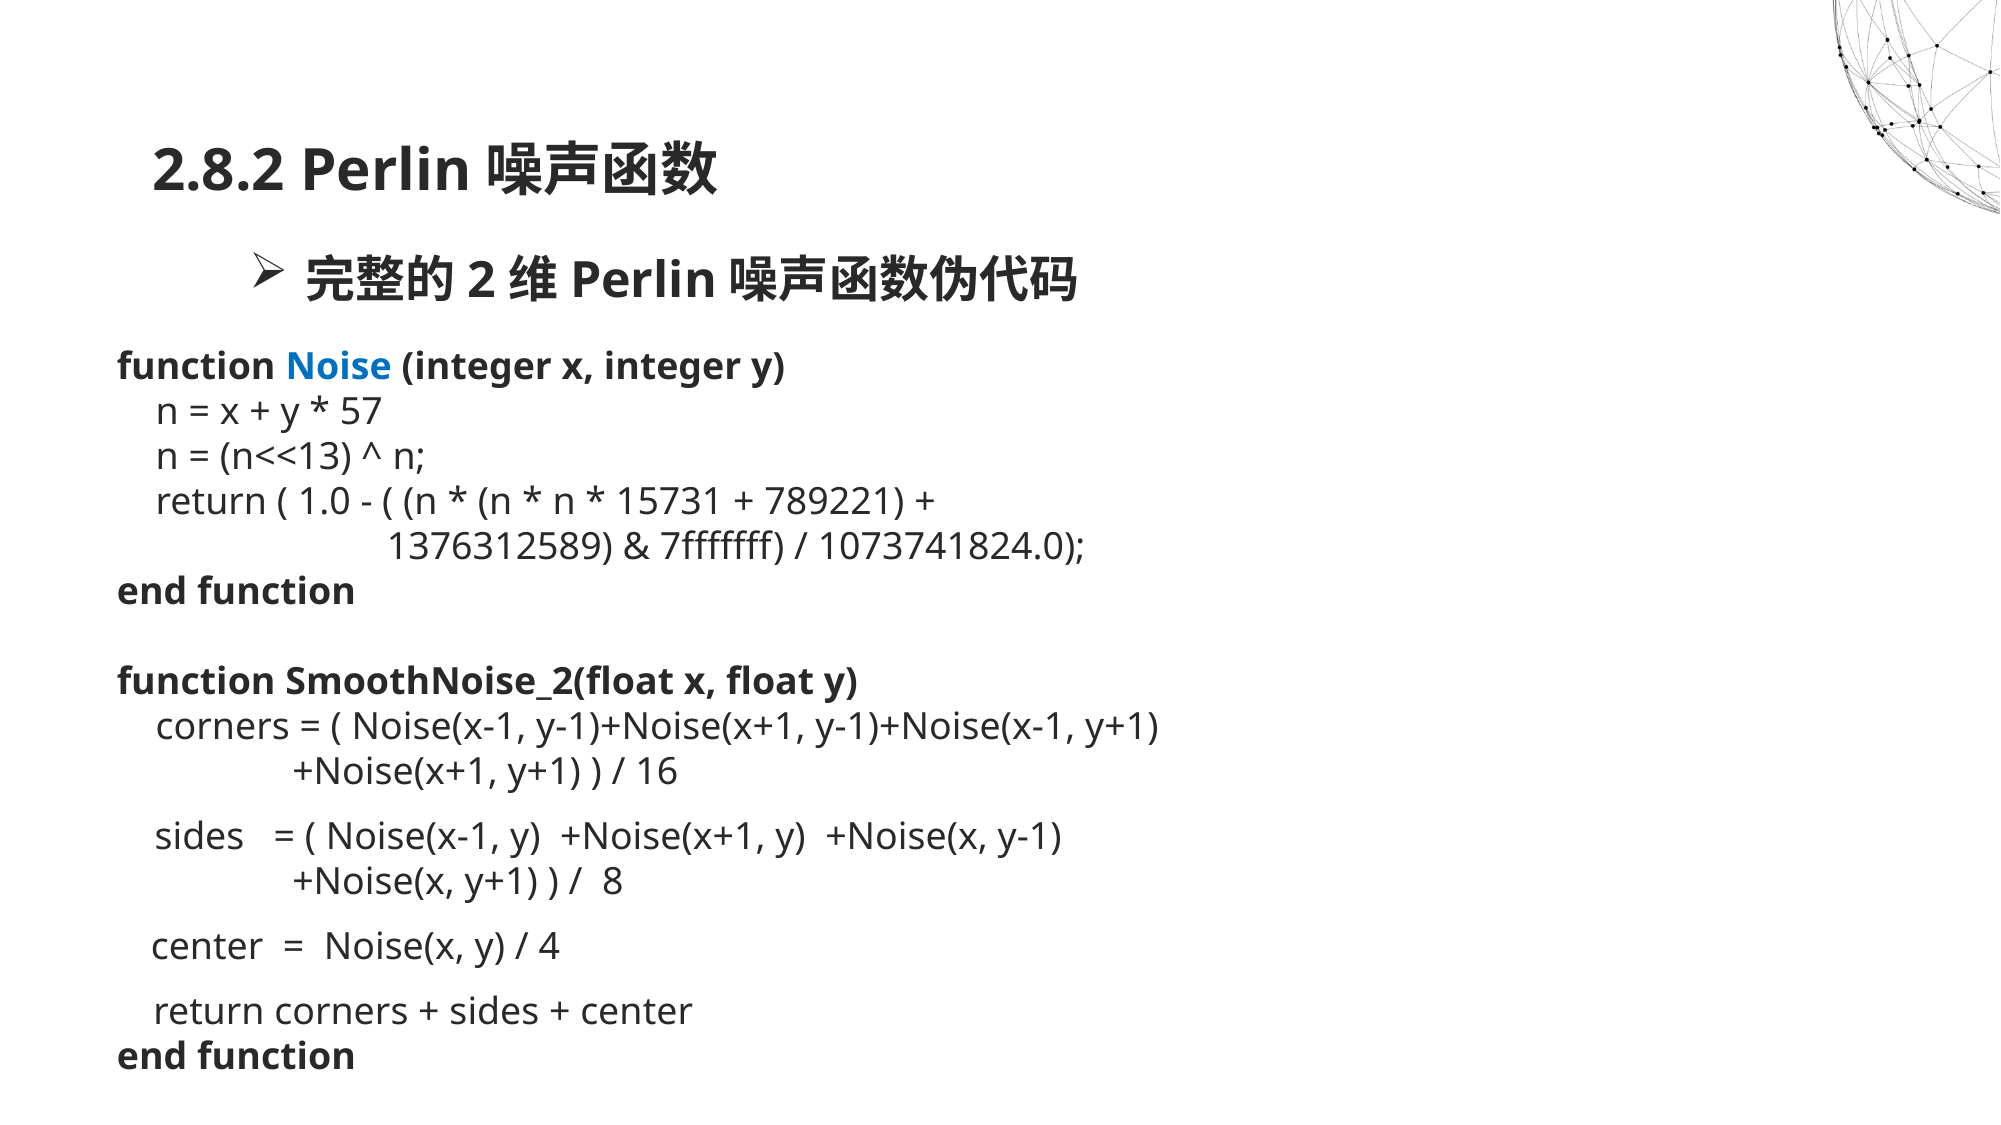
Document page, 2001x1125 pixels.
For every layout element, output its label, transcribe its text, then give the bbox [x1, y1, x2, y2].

text_box function Noise (integer x, integer y) n = x + y * 57 n = (n<<13) ^ n; return ( 1.0 - ( (n * (n * n * 15731 + 789221) + 1376312589) & 7fffffff) / 1073741824.0); end function function SmoothNoise_2(float x, float y) corners = ( Noise(x-1, y-1)+Noise(x+1, y-1)+Noise(x-1, y+1) +Noise(x+1, y+1) ) / 16 sides = ( Noise(x-1, y) +Noise(x+1, y) +Noise(x, y-1) +Noise(x, y+1) ) / 8 center = Noise(x, y) / 4 return corners + sides + center end function [102, 334, 2000, 1125]
picture [711, 0, 2000, 207]
text_box 2.8.2 Perlin噪声函数 [137, 96, 1863, 315]
list 完整的2维Perlin噪声函数伪代码 [172, 207, 2000, 334]
